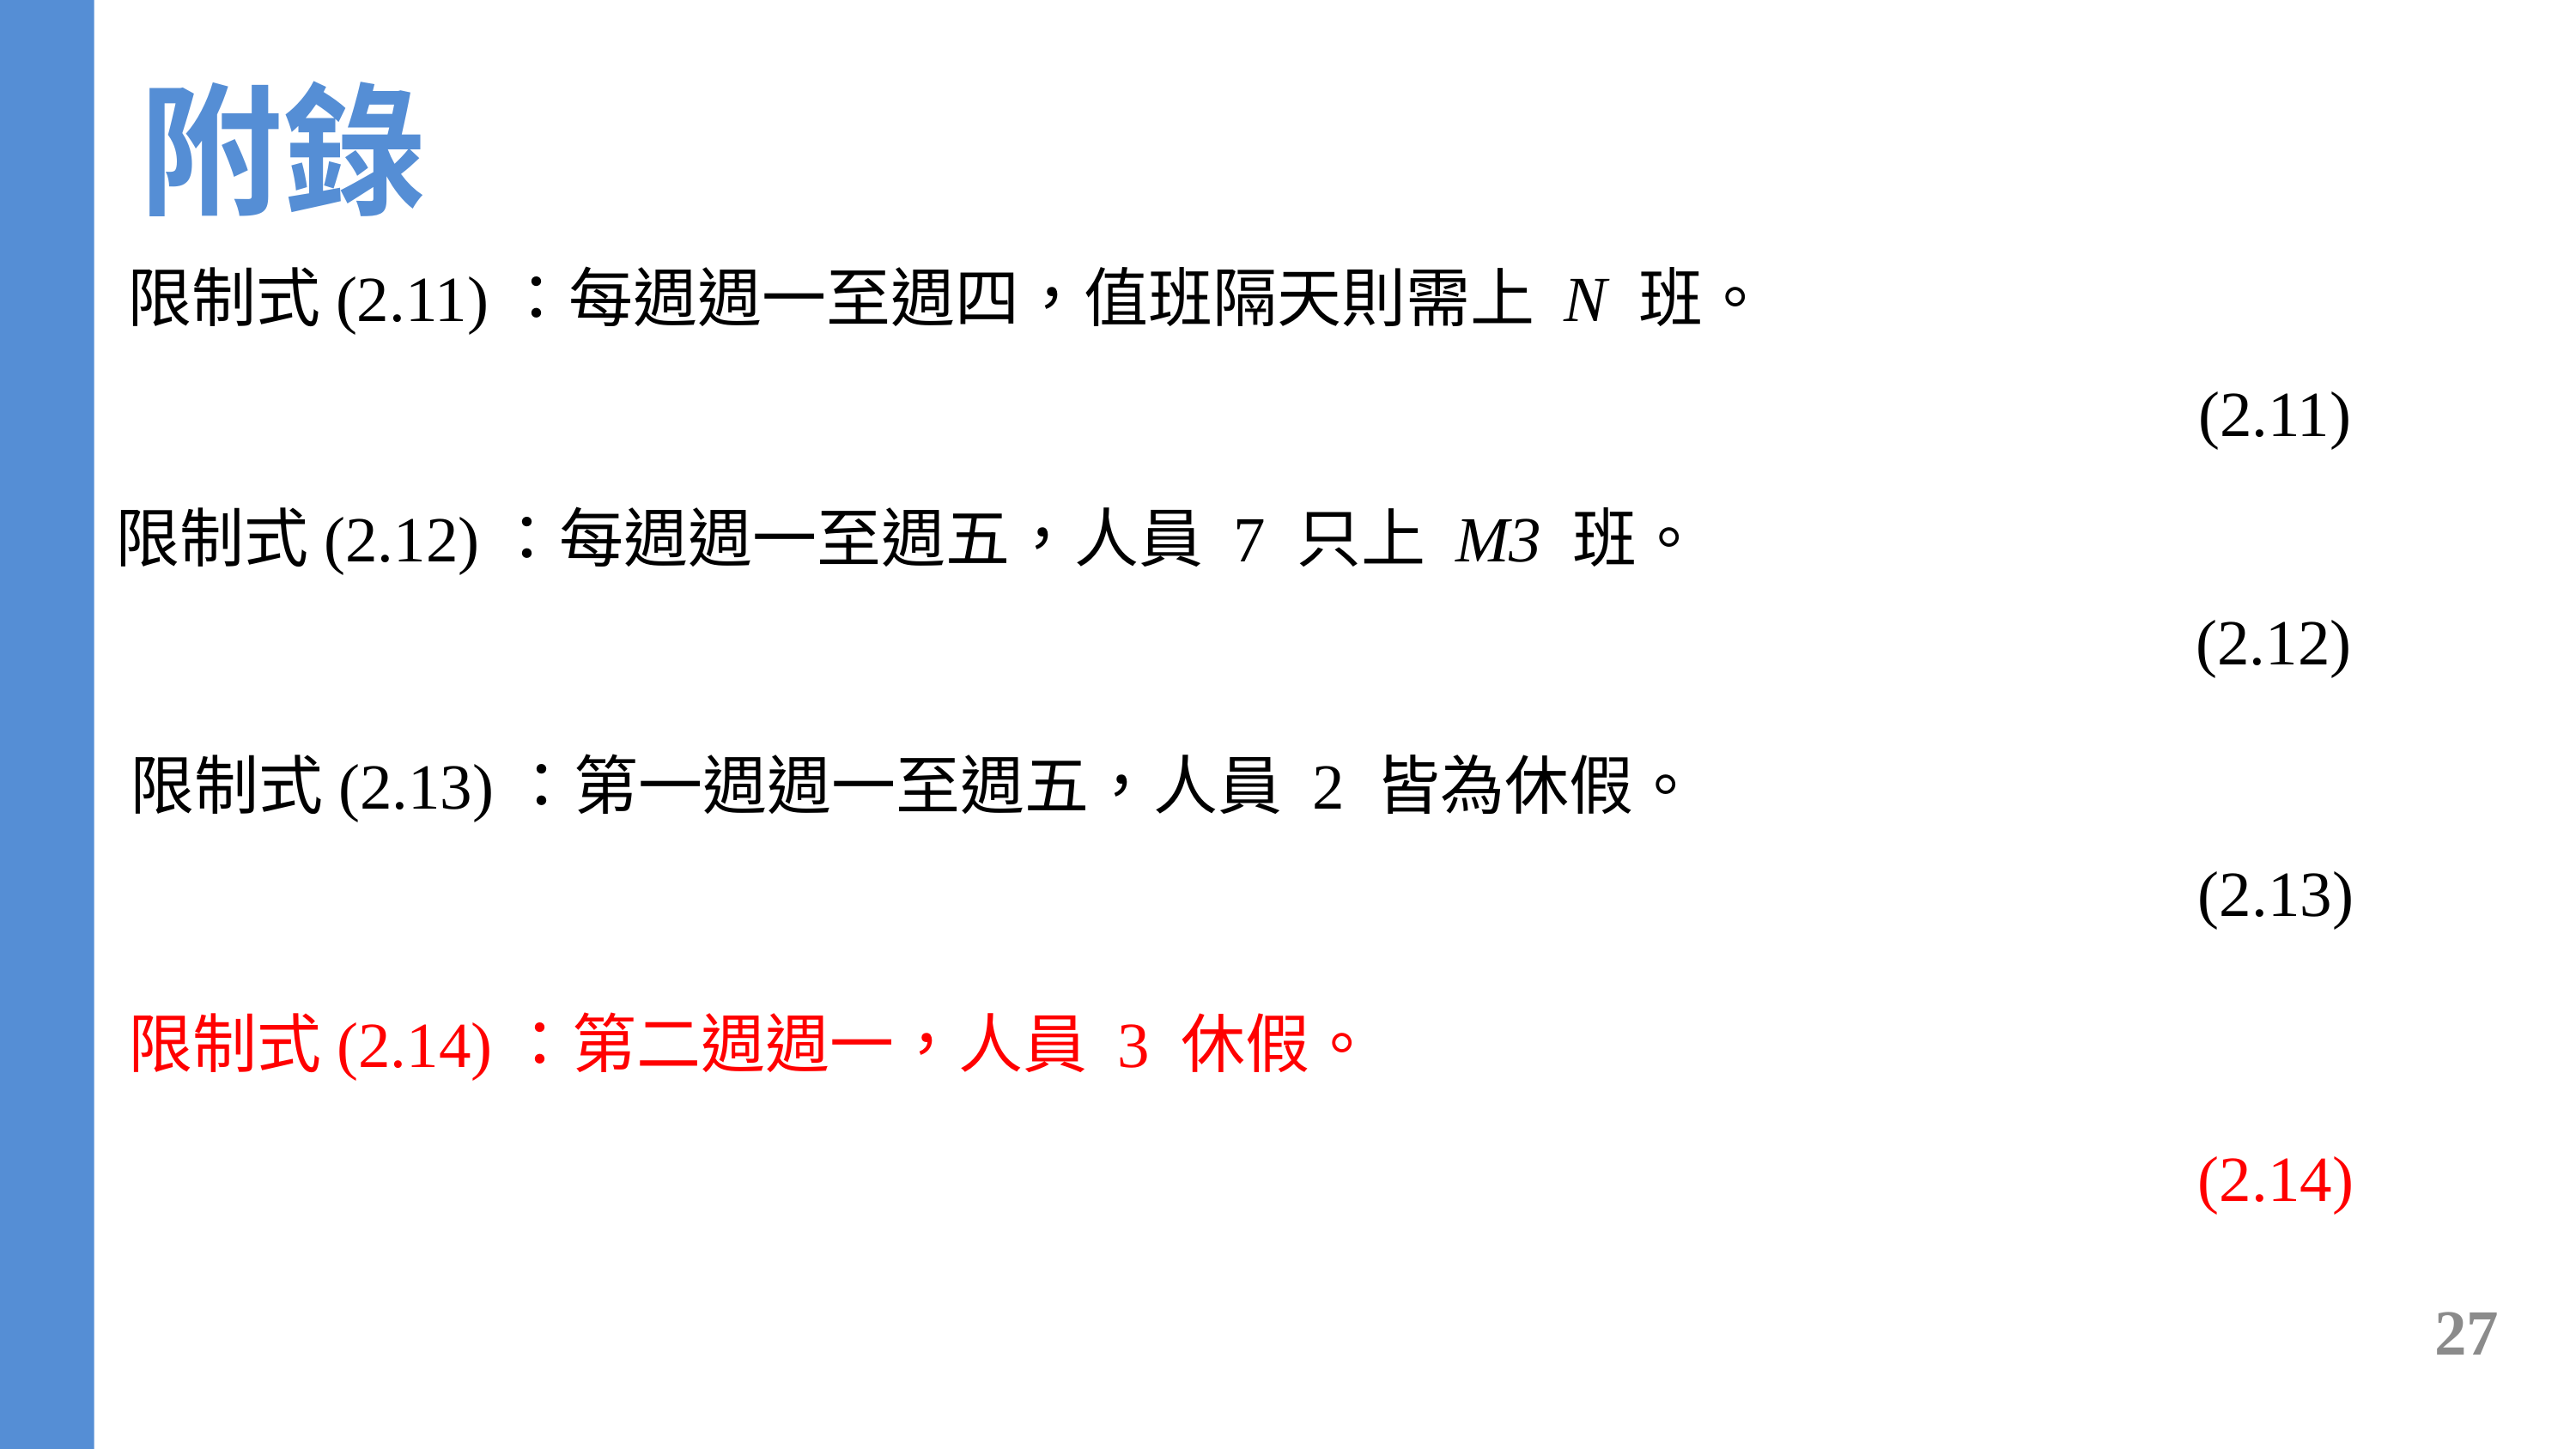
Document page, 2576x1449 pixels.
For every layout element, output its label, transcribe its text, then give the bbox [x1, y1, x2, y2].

text_box 限制式(2.13)：第一週週一至週五，人員 2 皆為休假。 [117, 738, 1711, 829]
text_box 限制式(2.11)：每週週一至週四，值班隔天則需上 N 班。 [114, 250, 1781, 341]
text_box 附錄 [139, 60, 1030, 233]
text_box [0, 0, 94, 1449]
text_box 限制式(2.12)：每週週一至週五，人員 7 只上 M3 班。 [102, 491, 1715, 581]
text_box 限制式(2.14)：第二週週一，人員 3 休假。 [115, 996, 1388, 1087]
slide_number 27 [2210, 1303, 2512, 1355]
